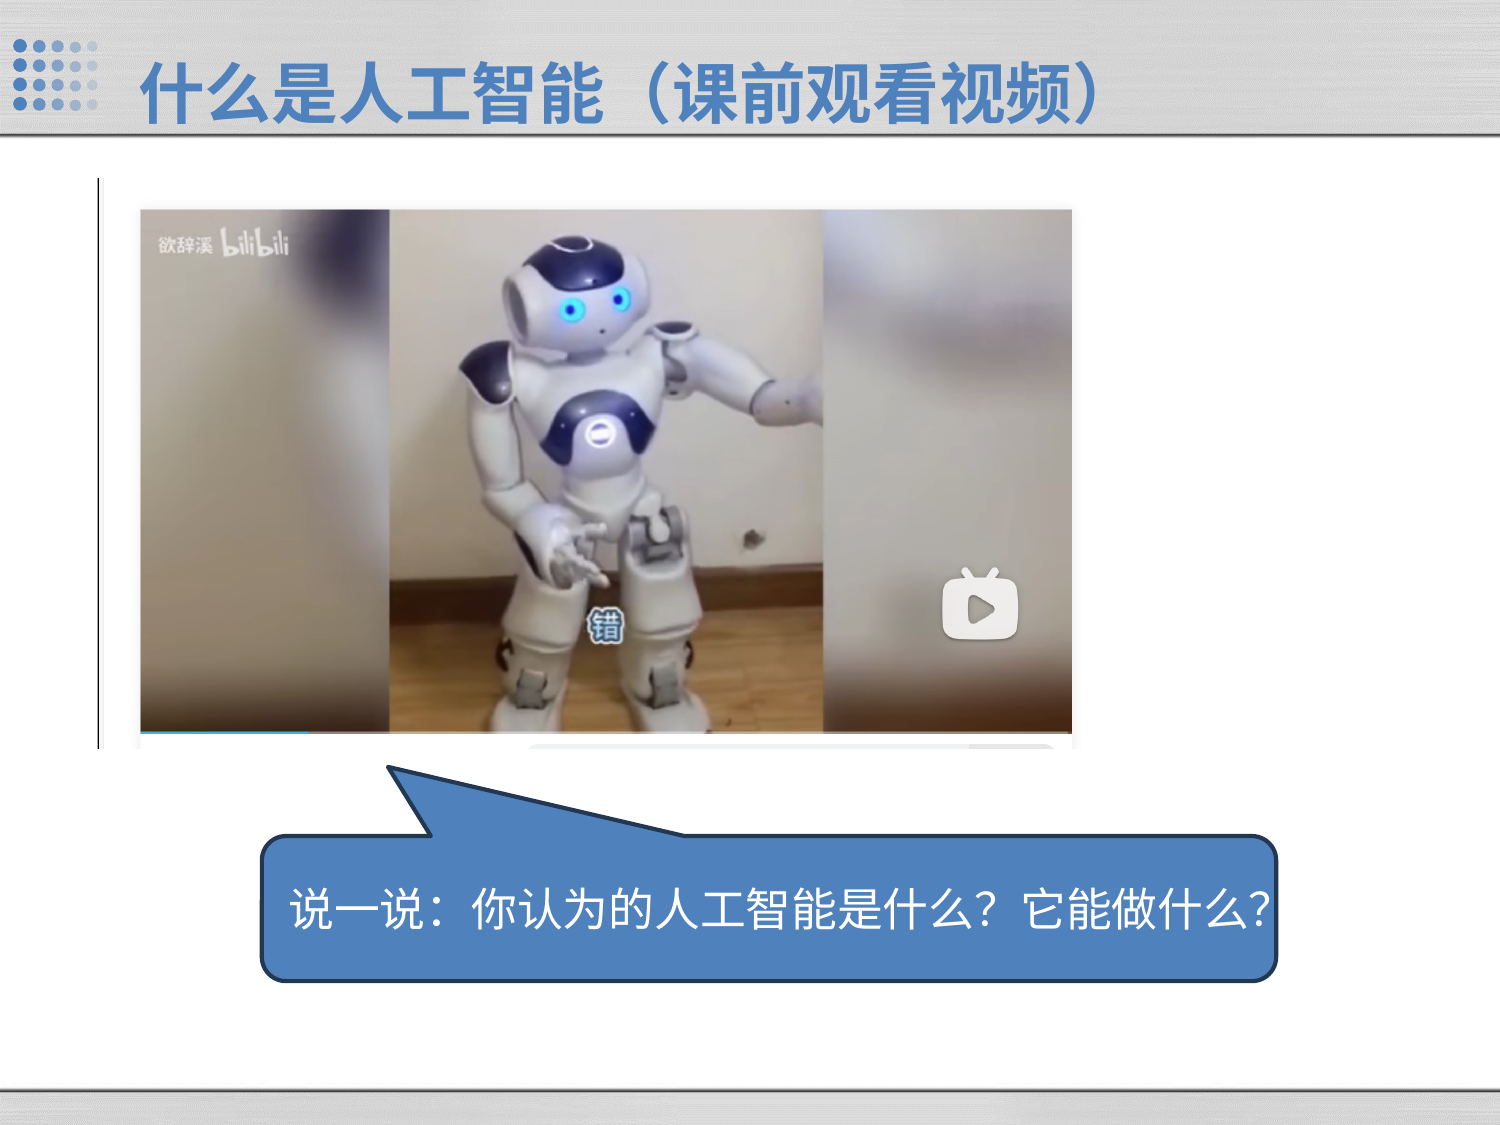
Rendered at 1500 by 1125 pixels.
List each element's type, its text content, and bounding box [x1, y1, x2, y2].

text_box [12, 0, 1500, 142]
slide_number [1162, 1092, 1500, 1125]
text_box 说一说：你认为的人工智能是什么？它能做什么？ [259, 764, 1279, 984]
picture [0, 0, 1500, 1125]
